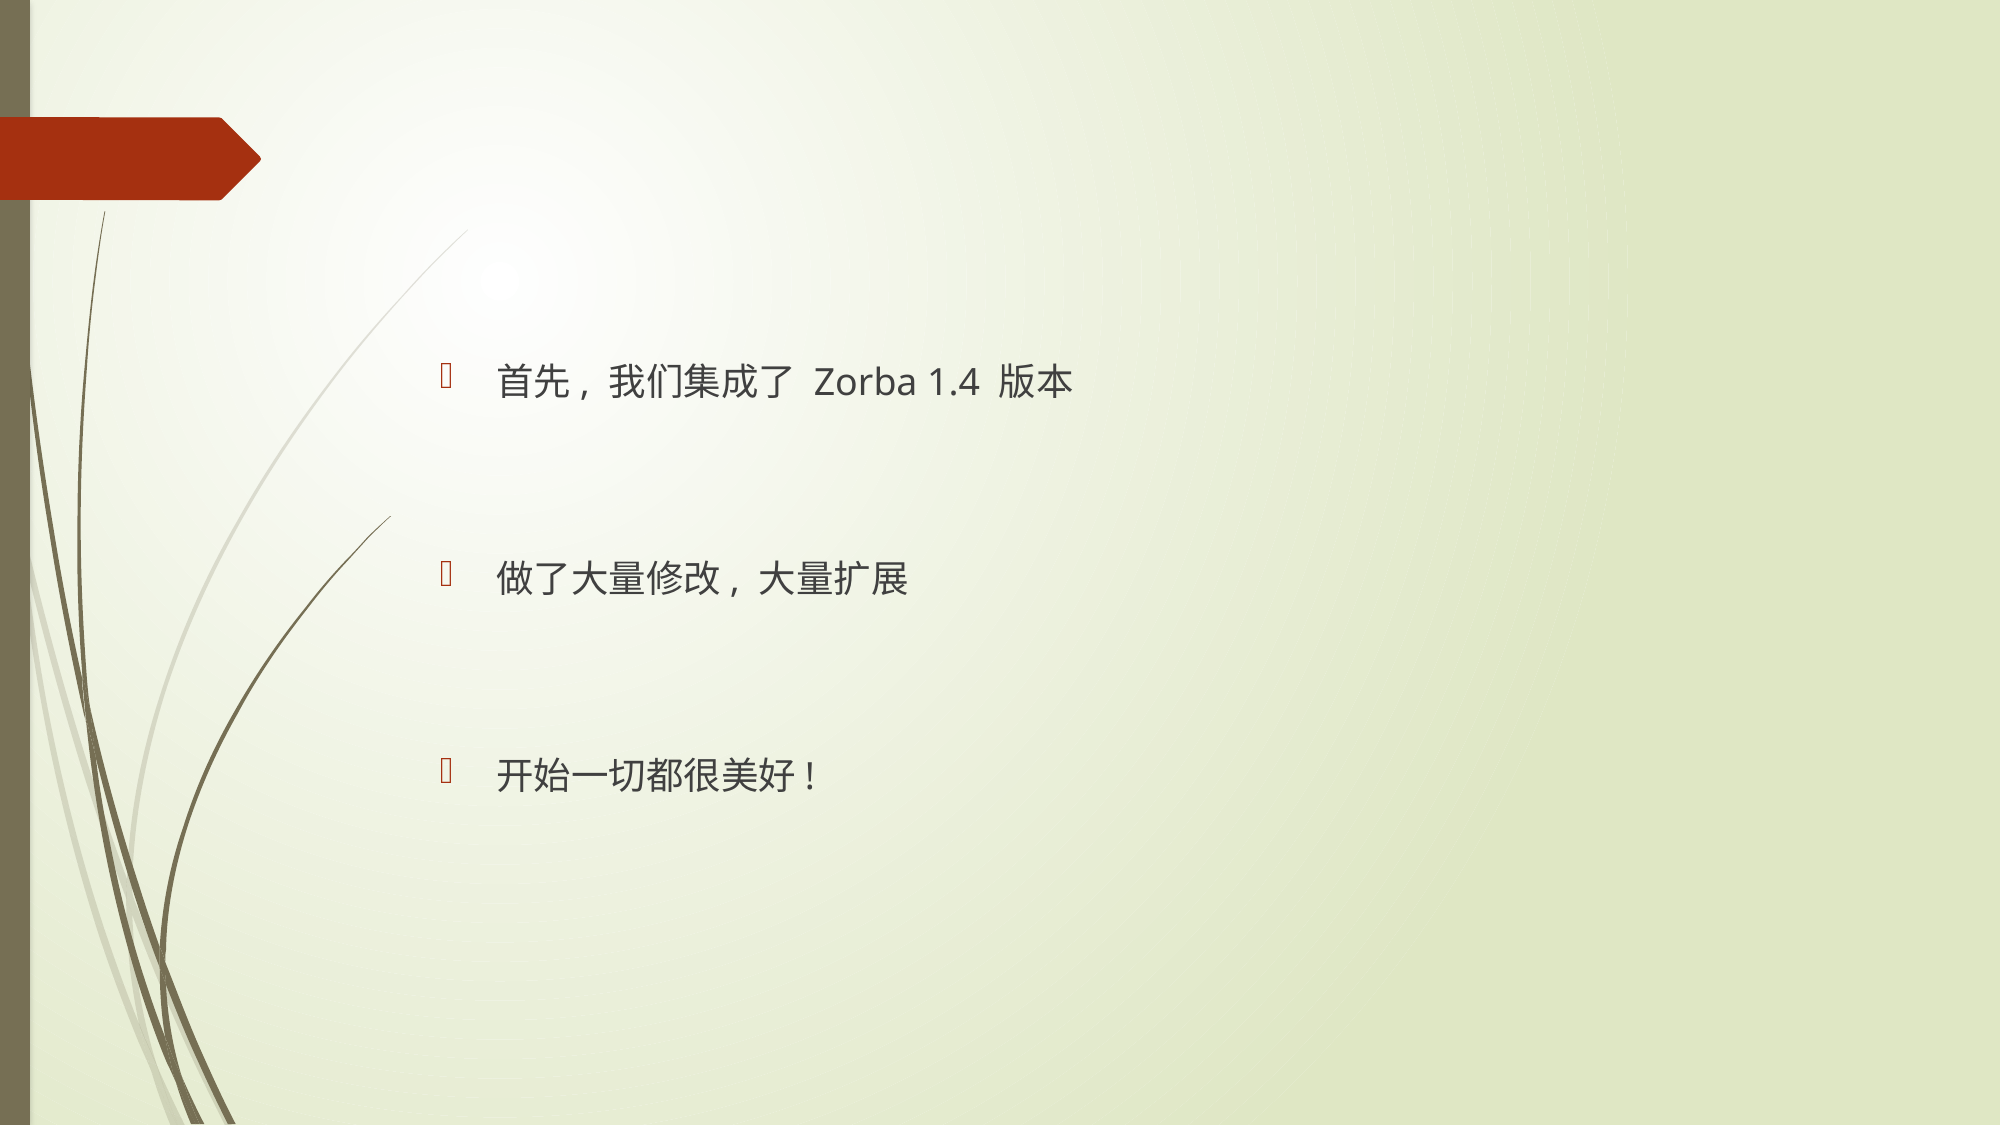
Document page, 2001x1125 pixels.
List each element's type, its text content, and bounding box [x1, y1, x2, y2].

list 首先, 我们集成了 Zorba 1.4 版本 做了大量修改, 大量扩展 开始一切都很美好! [424, 350, 1888, 970]
